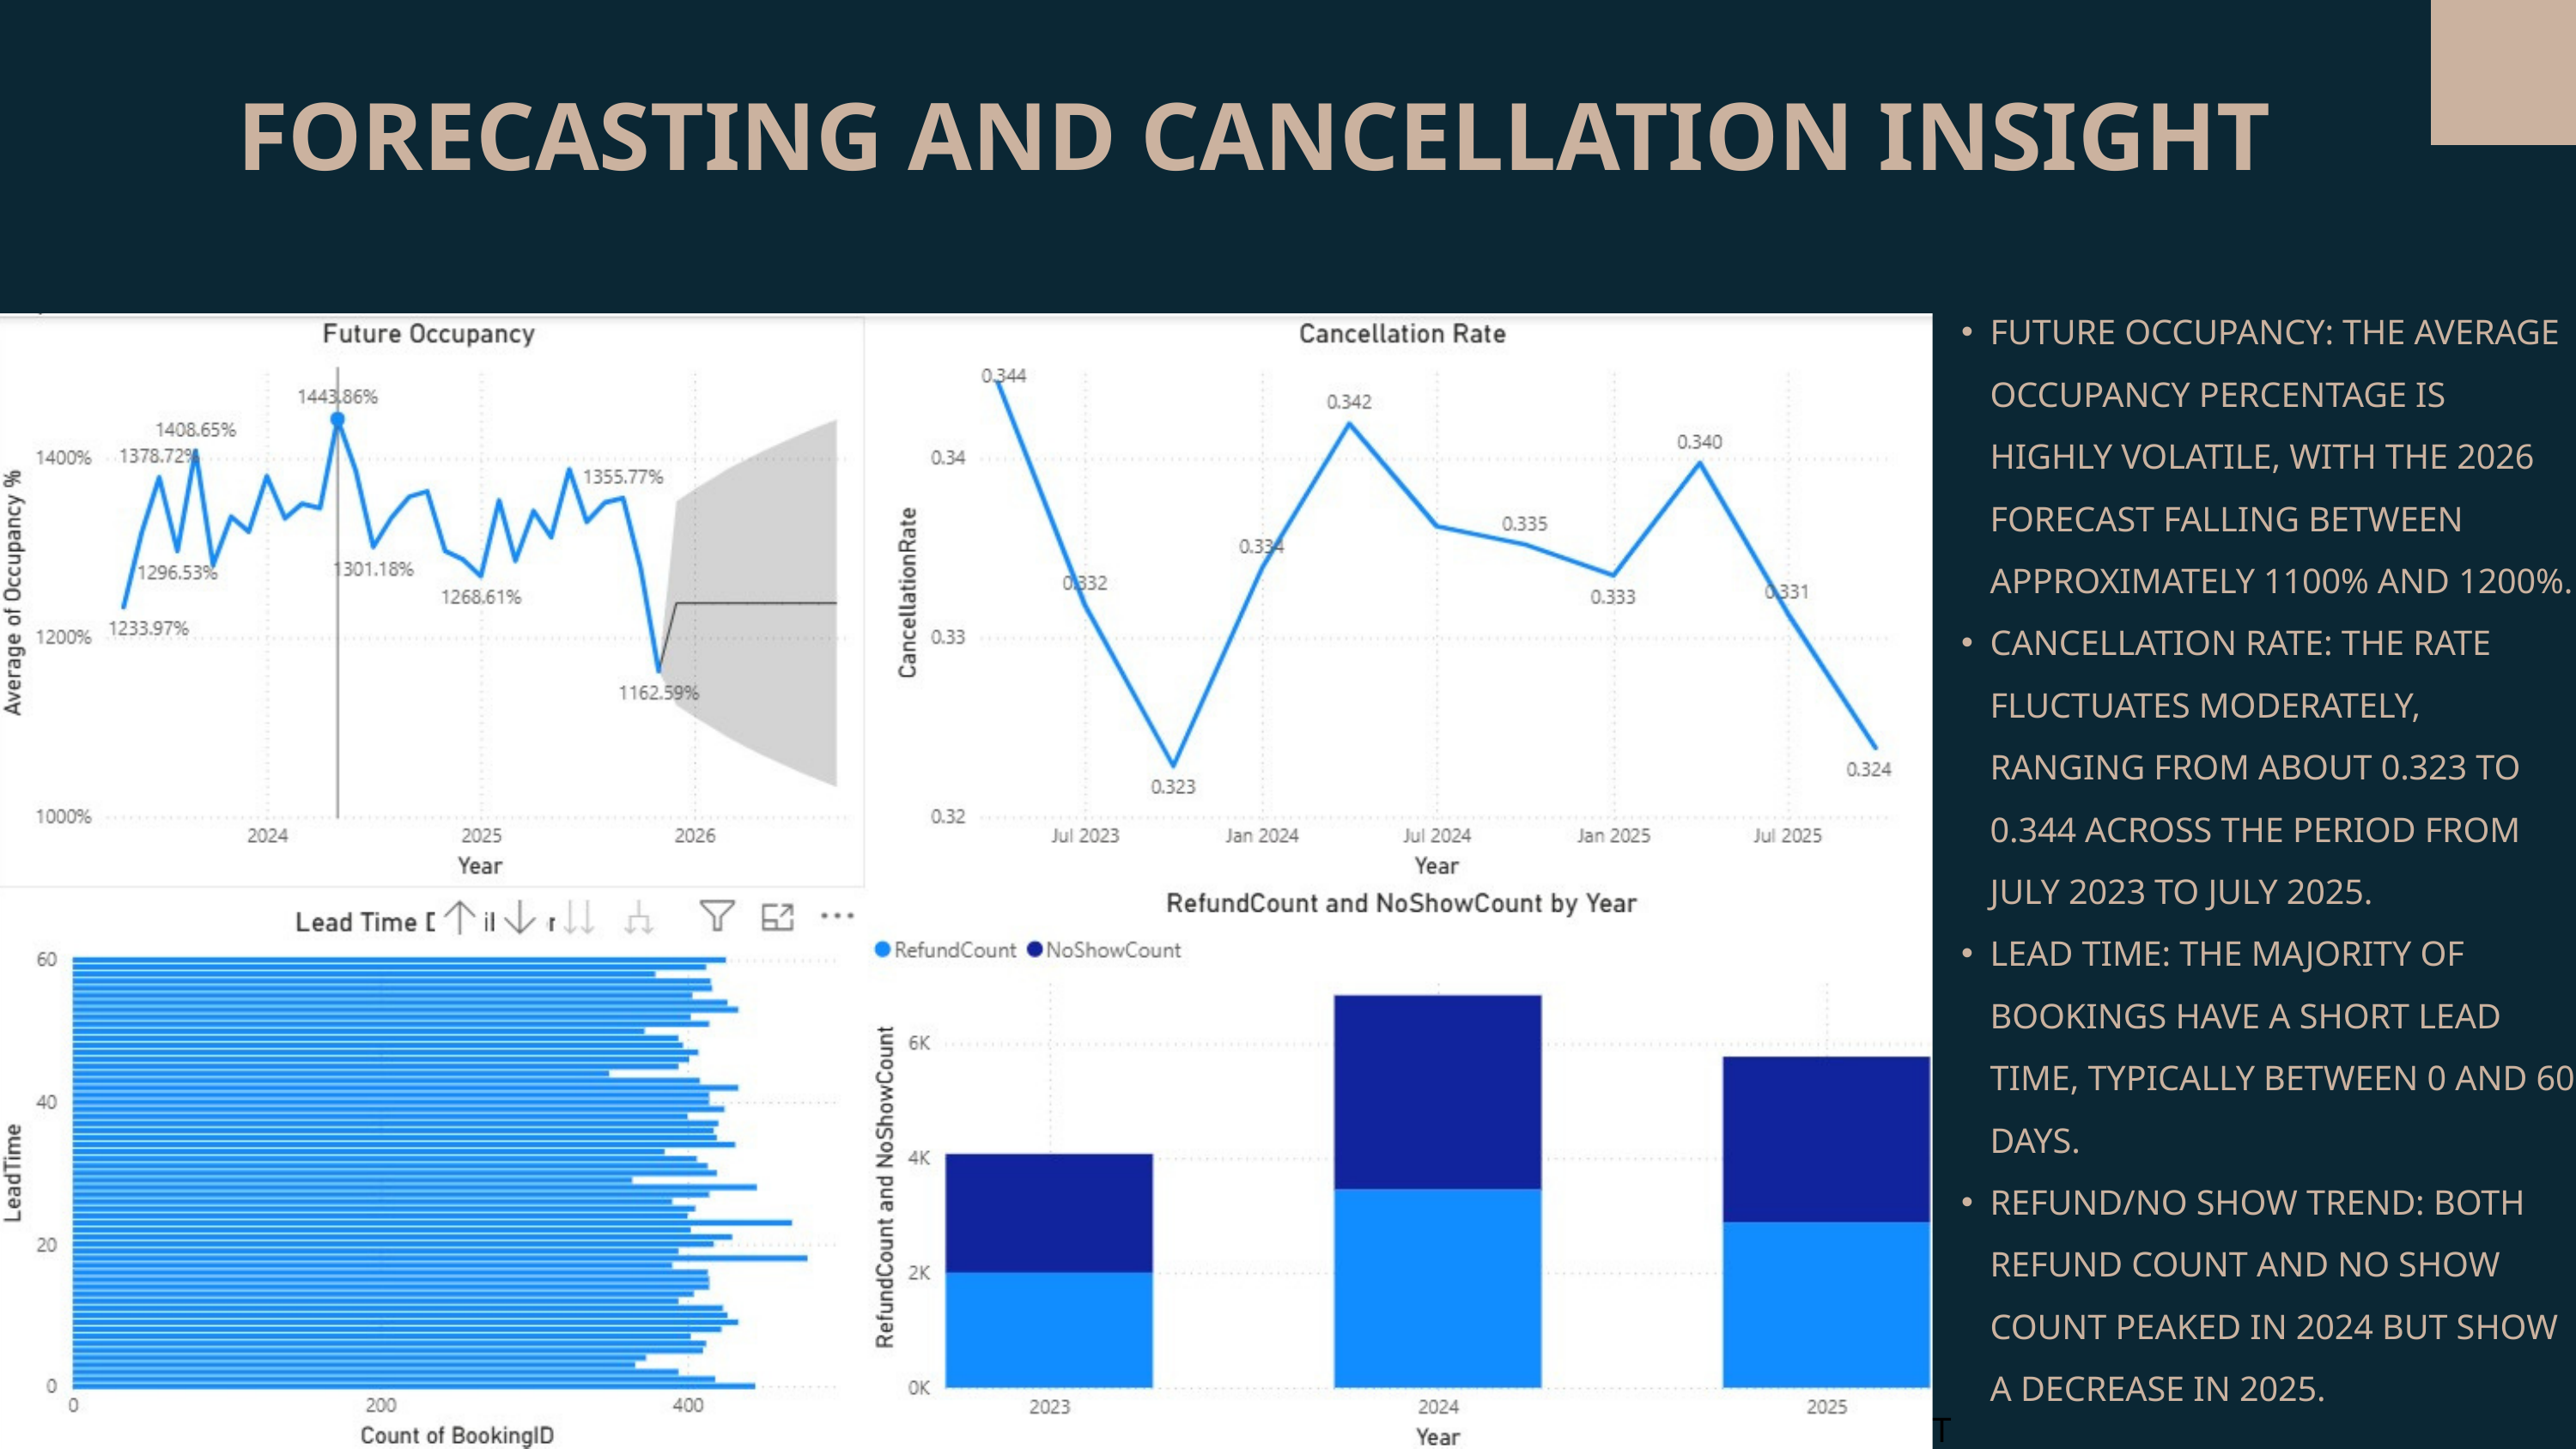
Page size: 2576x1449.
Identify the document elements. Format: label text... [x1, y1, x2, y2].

text_box [0, 313, 1932, 1449]
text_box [0, 1069, 32, 1304]
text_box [2430, 0, 2576, 145]
text_box FUTURE OCCUPANCY: THE AVERAGE OCCUPANCY PERCENTAGE IS HIGHLY VOLATILE, WITH THE 2026 FORECAST FALLING BETWEEN APPROXIMATELY 1100% AND 1200%. CANCELLATION RATE: THE RATE FLUCTUATES MODERATELY, RANGING FROM ABOUT 0.323 TO 0.344 ACROSS THE PERIOD FROM JULY 2023 TO JULY 2025. LEAD TIME: THE MAJORITY OF BOOKINGS HAVE A SHORT LEAD TIME, TYPICALLY BETWEEN 0 AND 60 DAYS. REFUND/NO SHOW TREND: BOTH REFUND COUNT AND NO SHOW COUNT PEAKED IN 2024 BUT SHOW A DECREASE IN 2025. T [1932, 289, 2576, 1449]
text_box FORECASTING AND CANCELLATION INSIGHT [186, 58, 2322, 190]
